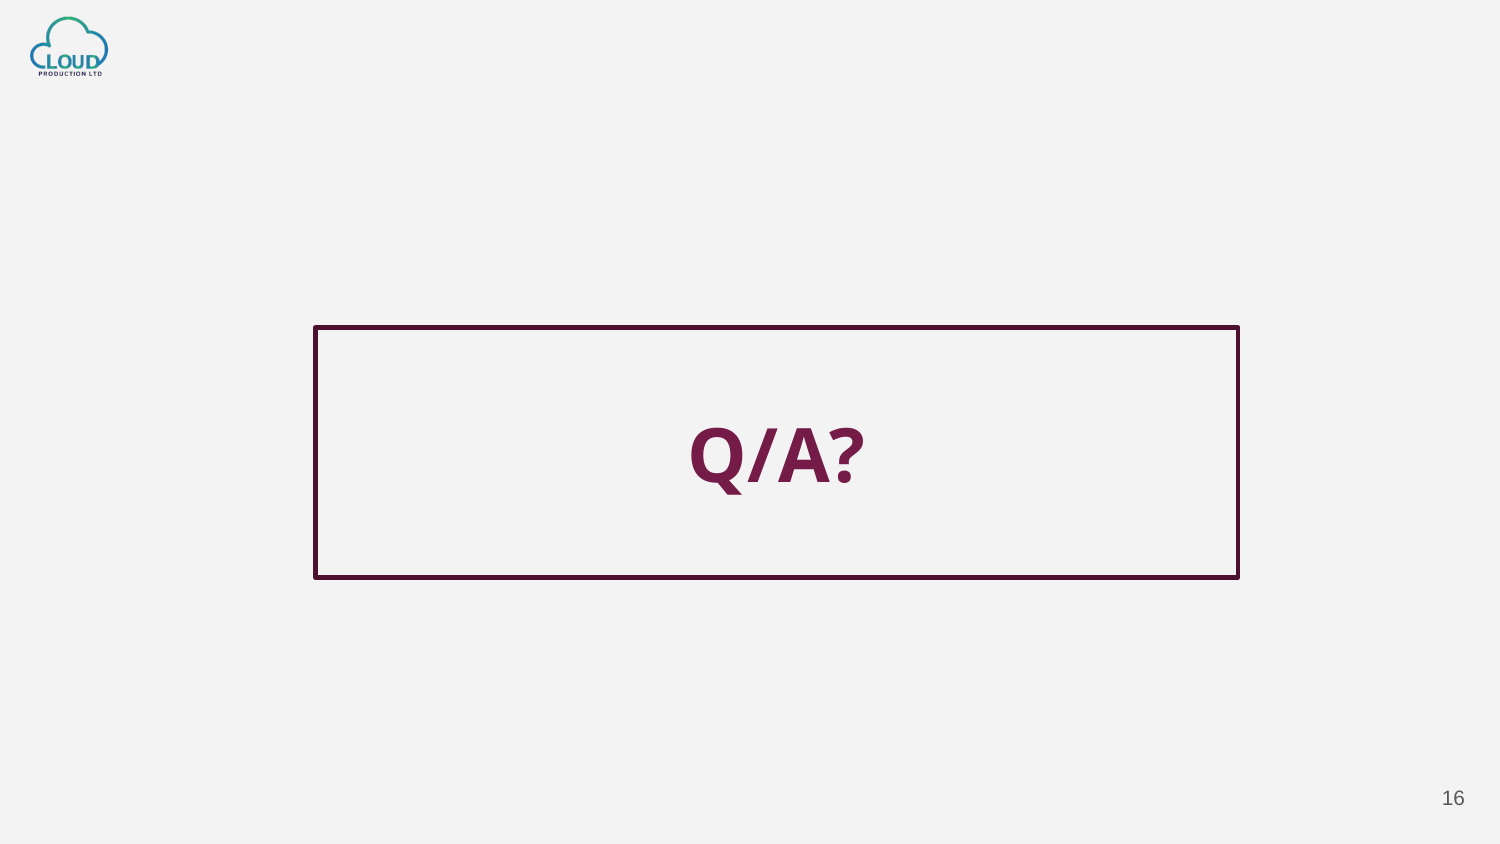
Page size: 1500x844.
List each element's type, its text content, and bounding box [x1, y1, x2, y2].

text_box Q/A? [315, 327, 1238, 578]
slide_number ‹#› [1389, 764, 1480, 830]
picture [24, 16, 115, 76]
